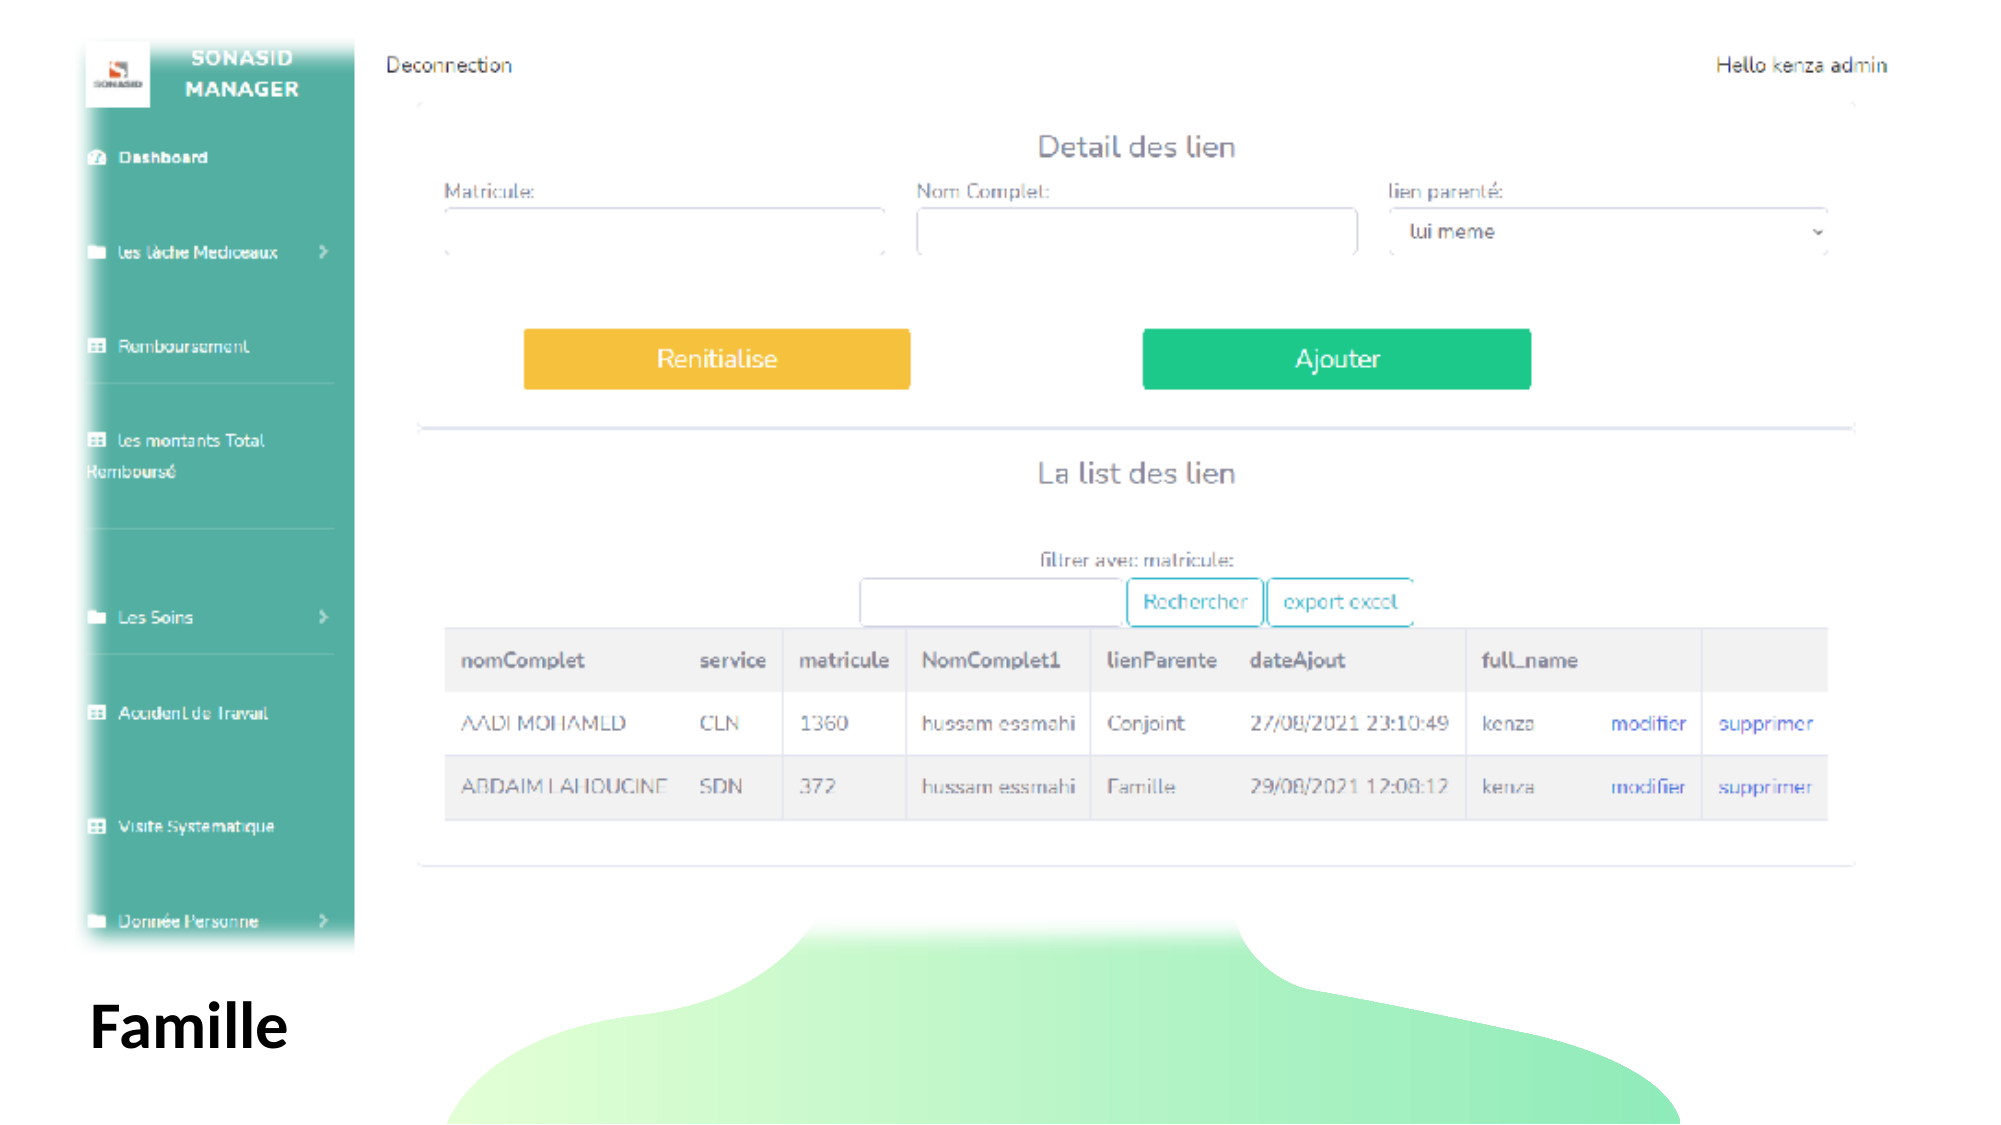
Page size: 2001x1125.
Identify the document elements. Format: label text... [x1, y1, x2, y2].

text_box Famille [76, 974, 305, 1070]
picture [74, 38, 1925, 954]
